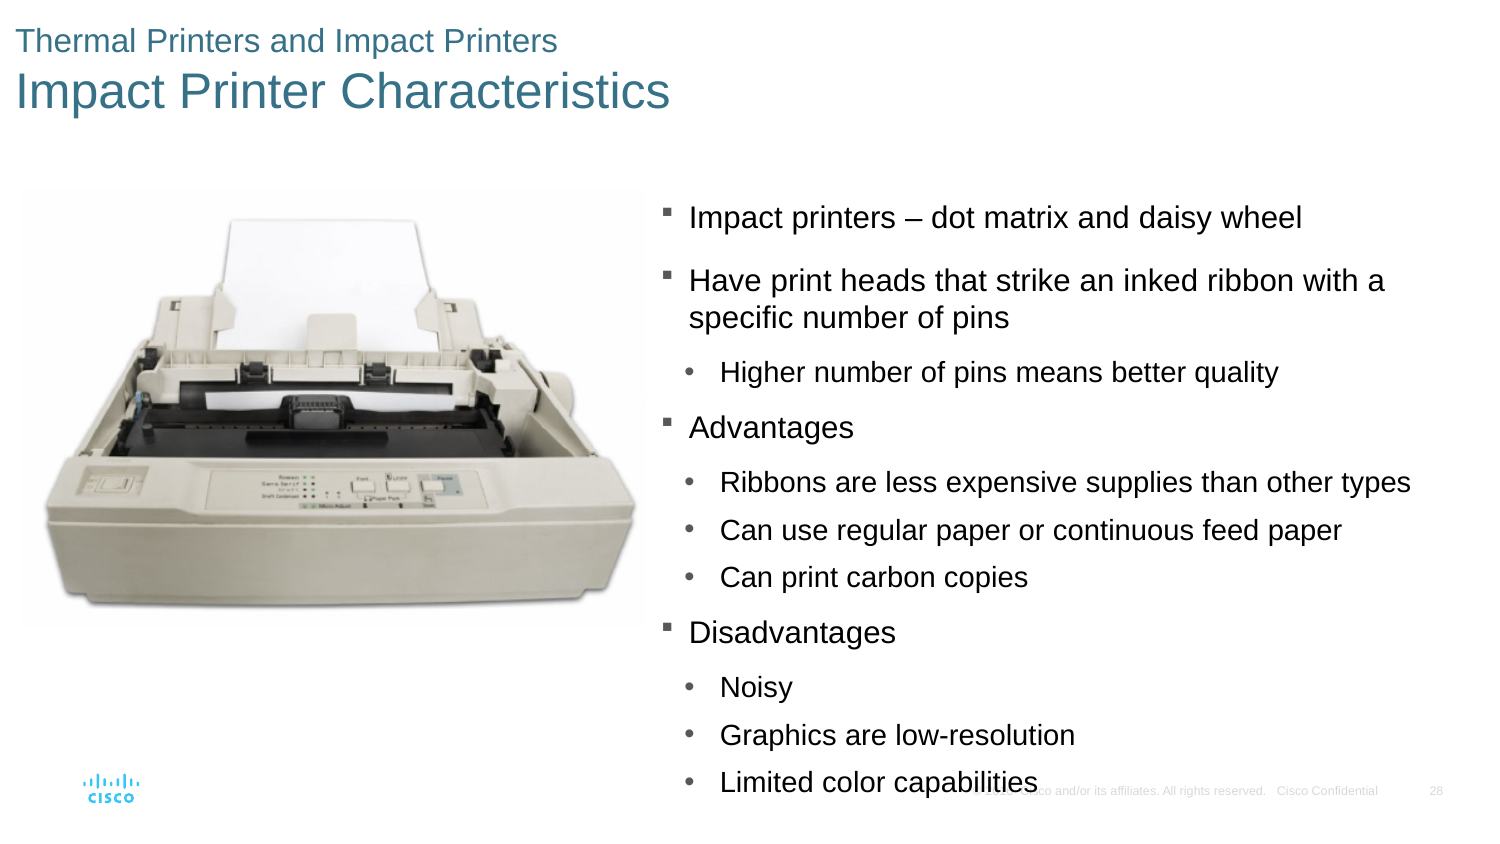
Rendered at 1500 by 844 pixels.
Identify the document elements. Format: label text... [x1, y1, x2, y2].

picture [21, 189, 647, 628]
list Impact printers – dot matrix and daisy wheel Have print heads that strike an inked ribbon with a specific number of pins Higher number of pins means better quality Advantages Ribbons are less expensive supplies than other types Can use regular paper or continuous feed paper Can print carbon copies Disadvantages Noisy Graphics are low-resolution Limited color capabilities [645, 190, 1488, 814]
title Thermal Printers and Impact Printers Impact Printer Characteristics [0, 6, 1500, 131]
